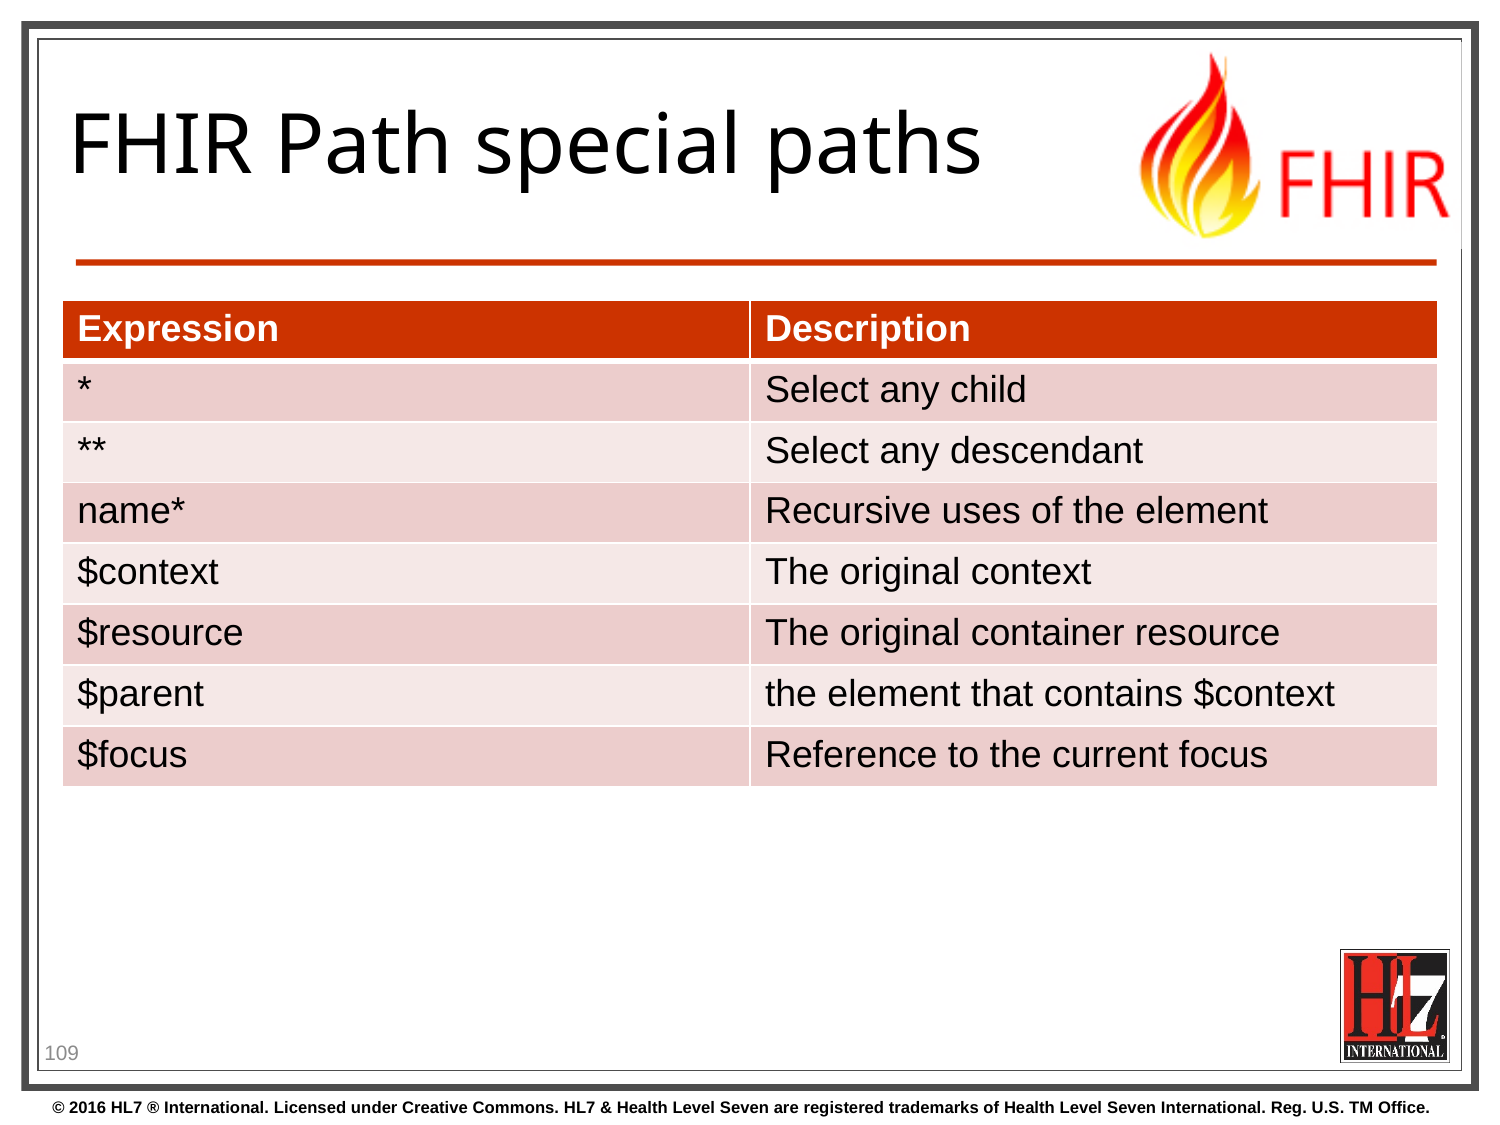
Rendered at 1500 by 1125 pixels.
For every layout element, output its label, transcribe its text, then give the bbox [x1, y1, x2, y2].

table_cell $context [63, 544, 749, 603]
picture [1340, 949, 1450, 1063]
table_cell Reference to the current focus [751, 727, 1437, 786]
table_cell Recursive uses of the element [751, 483, 1437, 542]
table_cell Select any descendant [751, 423, 1437, 482]
slide_number 109 [29, 1034, 148, 1071]
table_cell ** [63, 423, 749, 482]
table_header Expression [63, 301, 749, 358]
picture [1128, 42, 1462, 249]
table_cell The original context [751, 544, 1437, 603]
table_header Description [751, 301, 1437, 358]
title FHIR Path special paths [53, 54, 1128, 244]
table_cell $focus [63, 727, 749, 786]
table_cell The original container resource [751, 605, 1437, 664]
table_cell name* [63, 483, 749, 542]
table_cell $parent [63, 666, 749, 725]
table_cell the element that contains $context [751, 666, 1437, 725]
table_cell Select any child [751, 364, 1437, 421]
table_cell * [63, 364, 749, 421]
table_cell $resource [63, 605, 749, 664]
